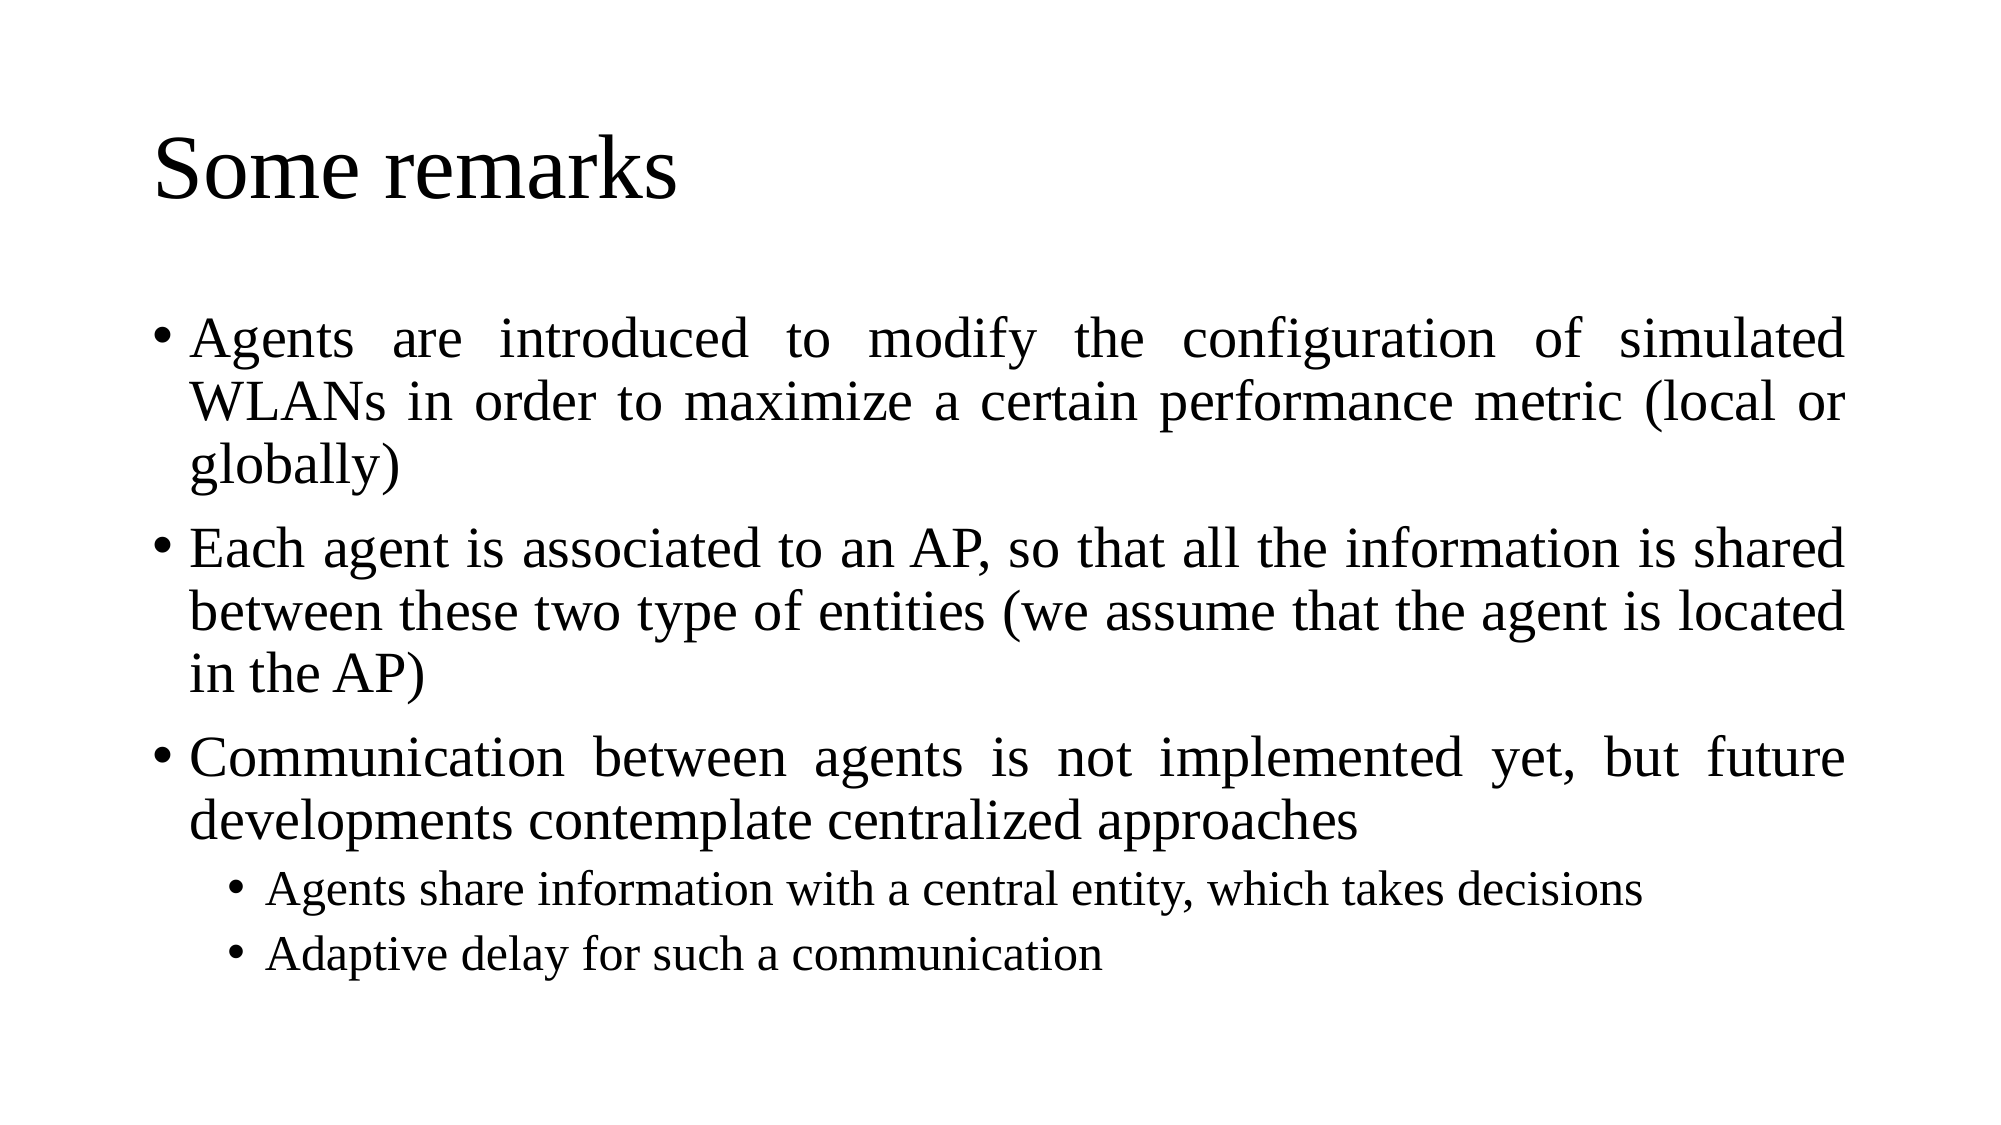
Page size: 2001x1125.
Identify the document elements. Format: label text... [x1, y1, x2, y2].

list Agents are introduced to modify the configuration of simulated WLANs in order to maximize a certain performance metric (local or globally) Each agent is associated to an AP, so that all the information is shared between these two type of entities (we assume that the agent is located in the AP) Communication between agents is not implemented yet, but future developments contemplate centralized approaches Agents share information with a central entity, which takes decisions Adaptive delay for such a communication [137, 299, 1863, 1014]
title Some remarks [137, 59, 1863, 278]
